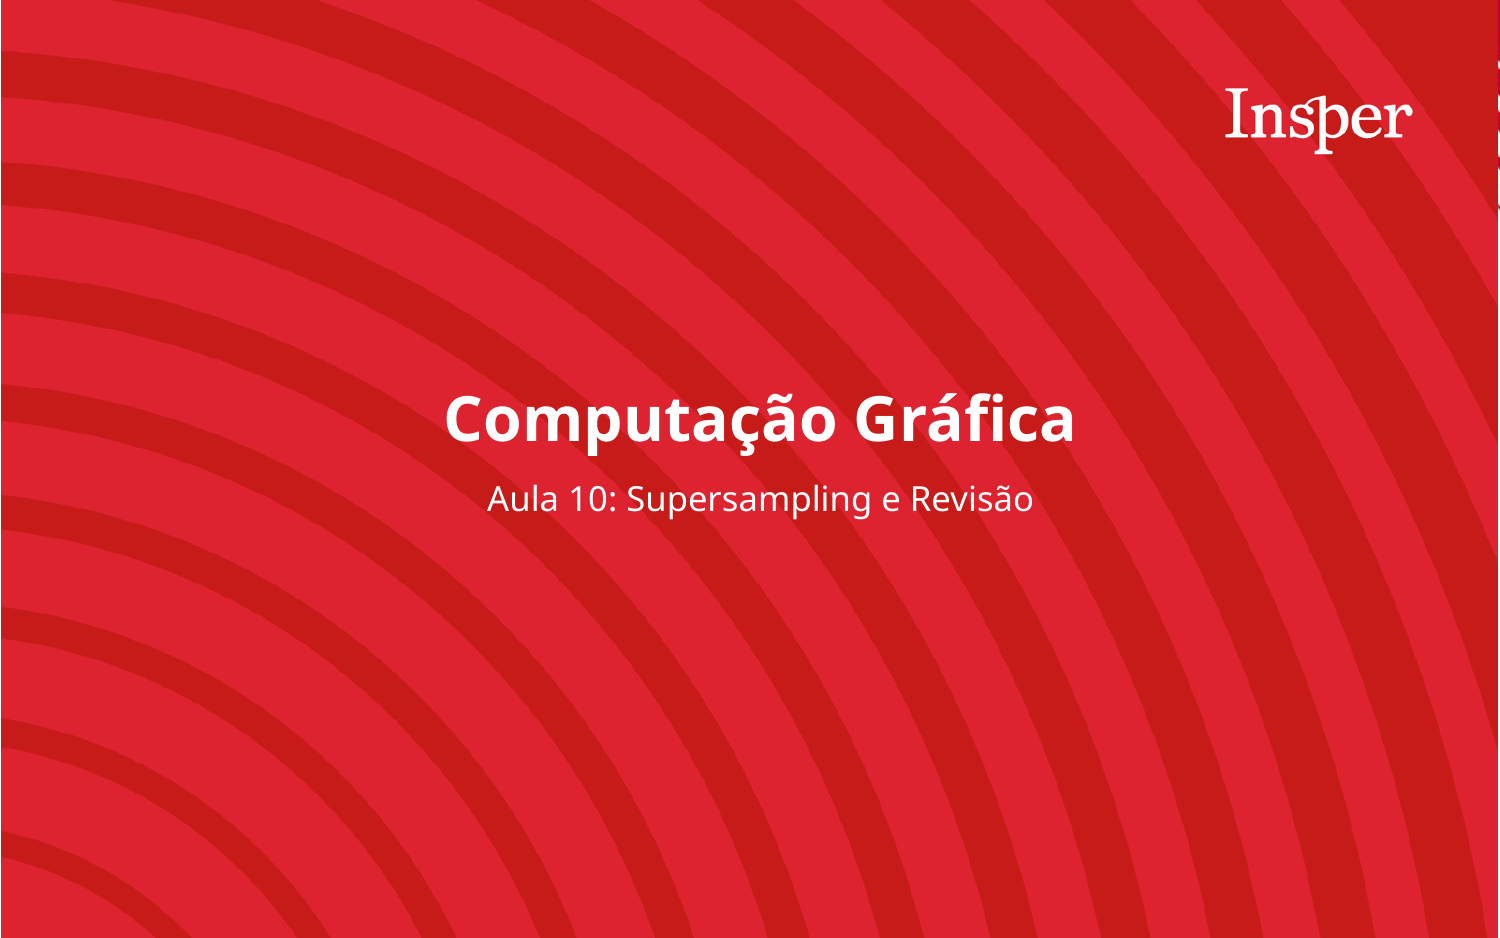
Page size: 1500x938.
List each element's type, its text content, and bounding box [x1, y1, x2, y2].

picture [1, 0, 1500, 938]
list Computação Gráfica [158, 371, 1364, 468]
list Aula 10: Supersampling e Revisão [158, 468, 1364, 534]
